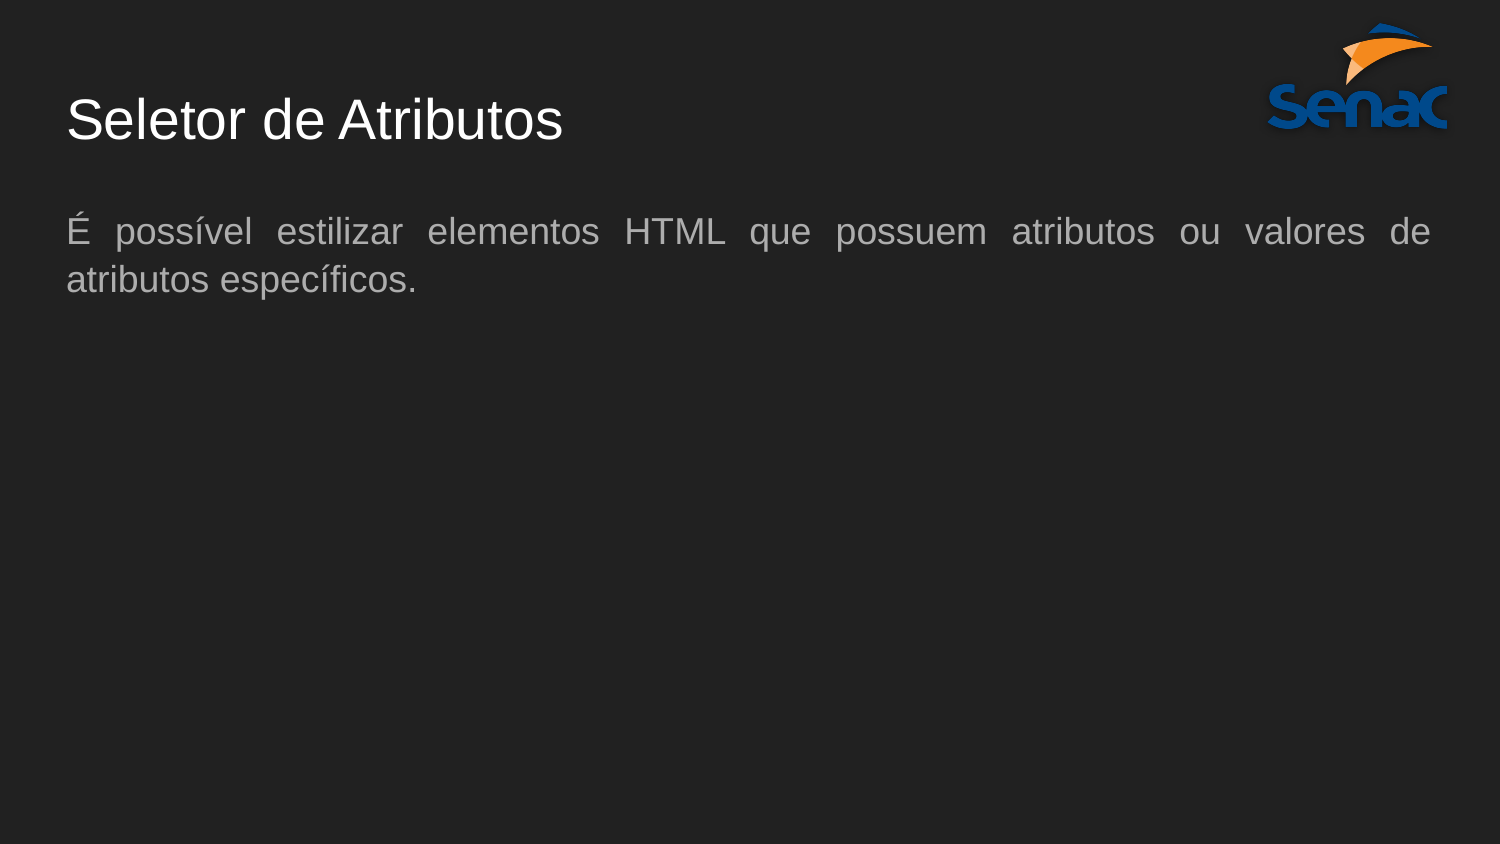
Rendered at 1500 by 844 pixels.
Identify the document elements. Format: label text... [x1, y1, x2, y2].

title Seletor de Atributos [51, 72, 1268, 167]
picture [1266, 22, 1448, 129]
list É possível estilizar elementos HTML que possuem atributos ou valores de atributos específicos. [51, 189, 1447, 750]
